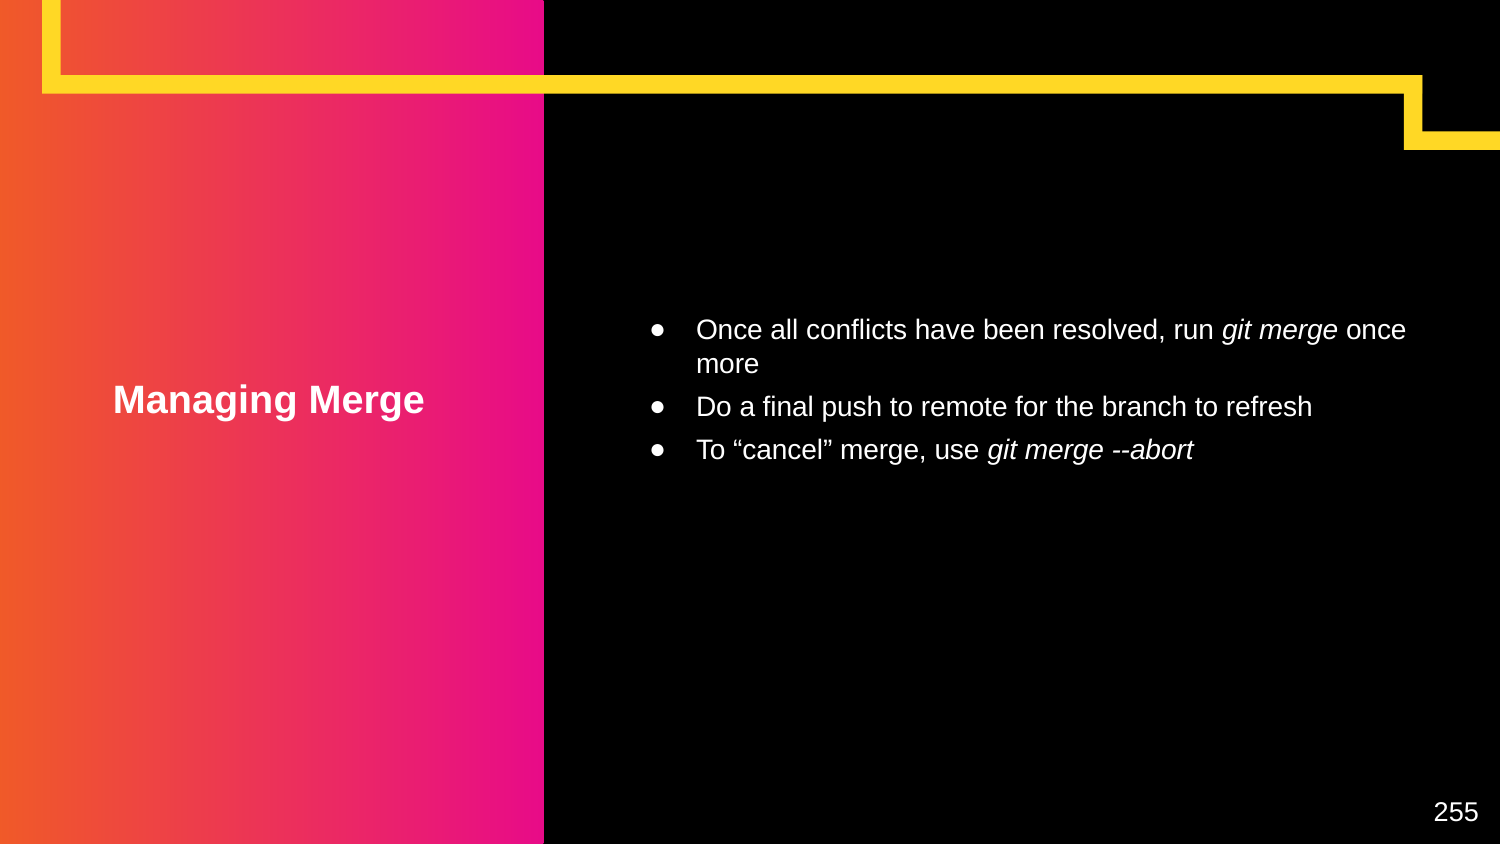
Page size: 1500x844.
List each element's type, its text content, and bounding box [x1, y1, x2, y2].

slide_number 255 [1403, 779, 1494, 844]
title Managing Merge [42, 343, 433, 430]
text_box Once all conflicts have been resolved, run git merge once more Do a final push to remote for the branch to refresh To “cancel” merge, use git merge --abort [620, 304, 1457, 474]
